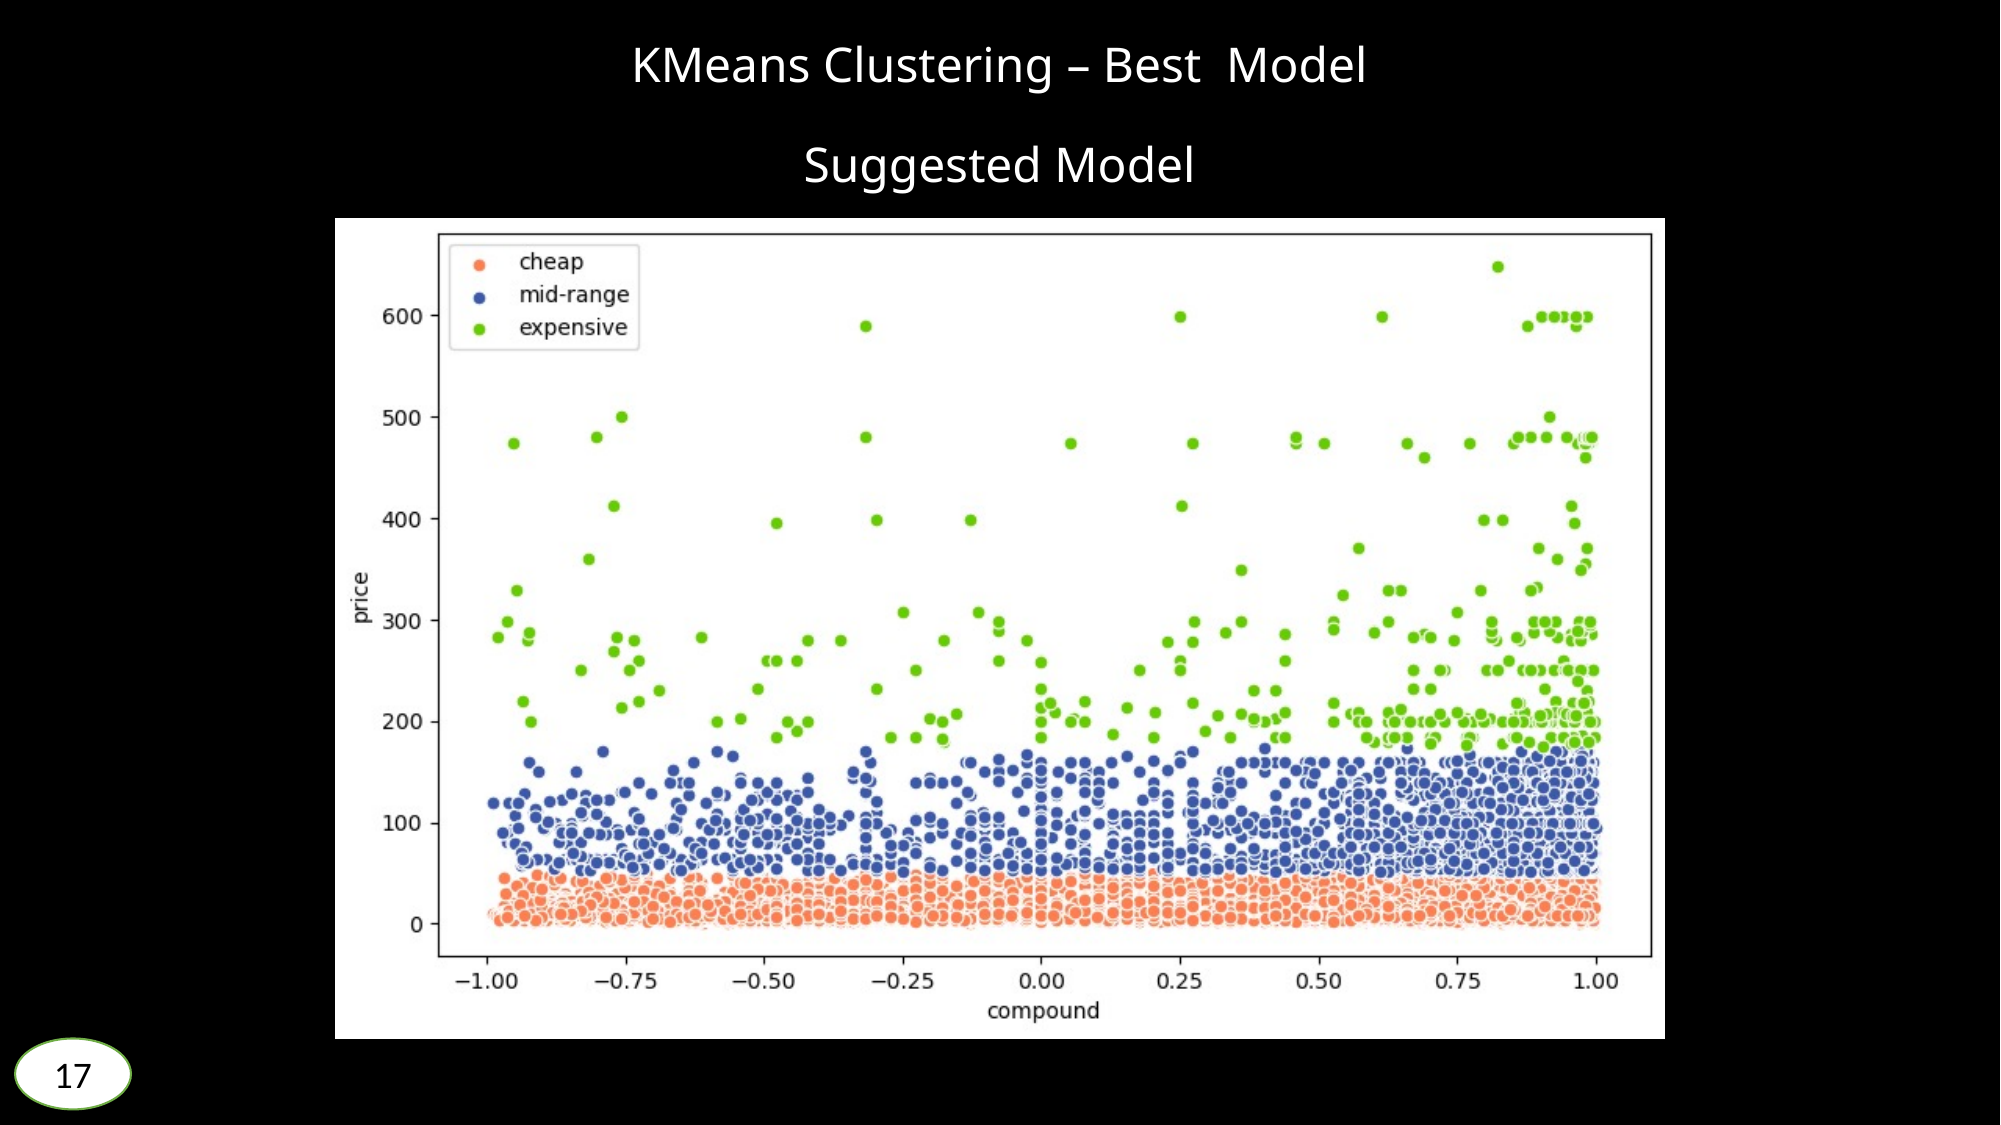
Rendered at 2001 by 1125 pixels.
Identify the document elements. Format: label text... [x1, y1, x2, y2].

text_box 17 [14, 1037, 133, 1111]
text_box KMeans Clustering – Best Model Suggested Model [491, 28, 1509, 198]
picture [335, 218, 1665, 1039]
